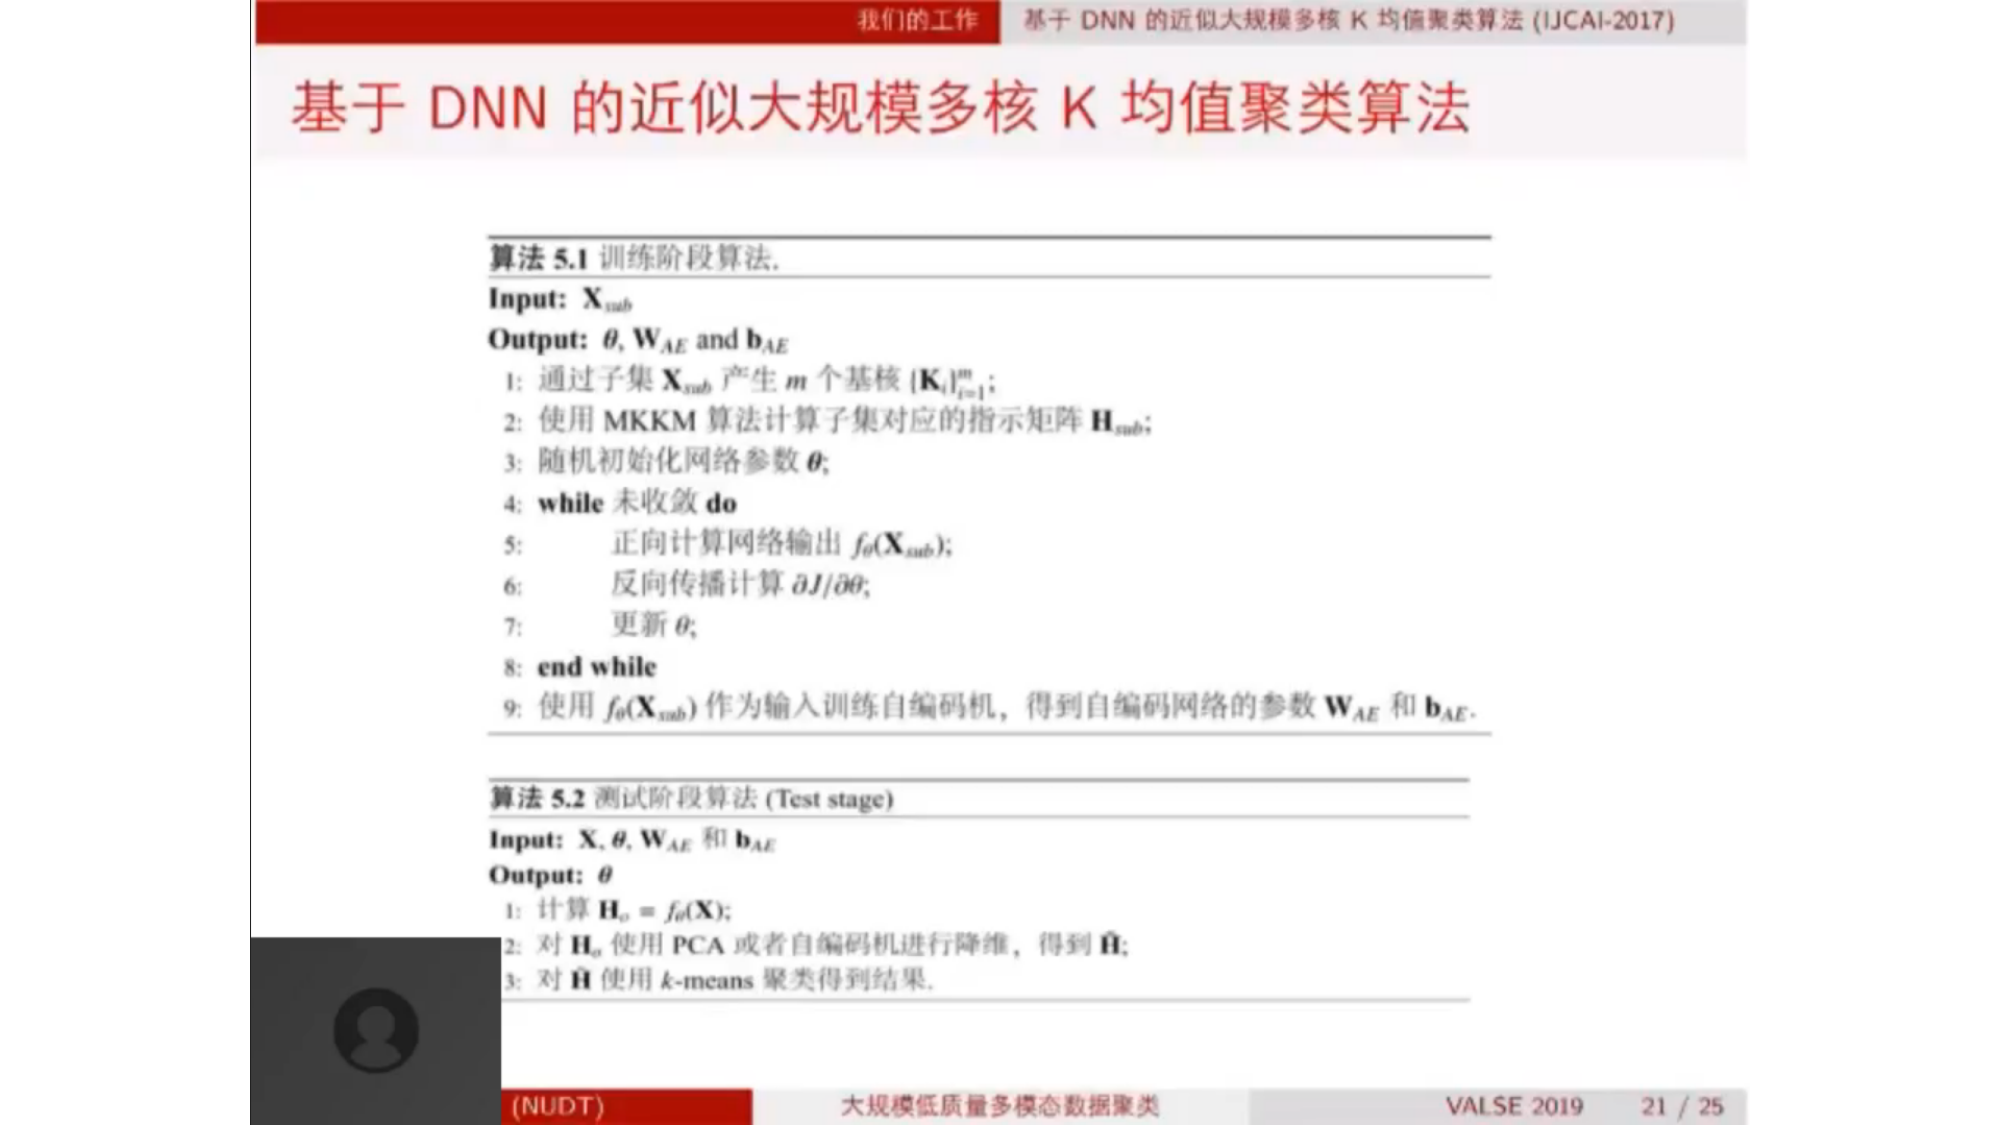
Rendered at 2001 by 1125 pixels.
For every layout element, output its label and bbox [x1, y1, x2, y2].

picture [250, 0, 1750, 1125]
